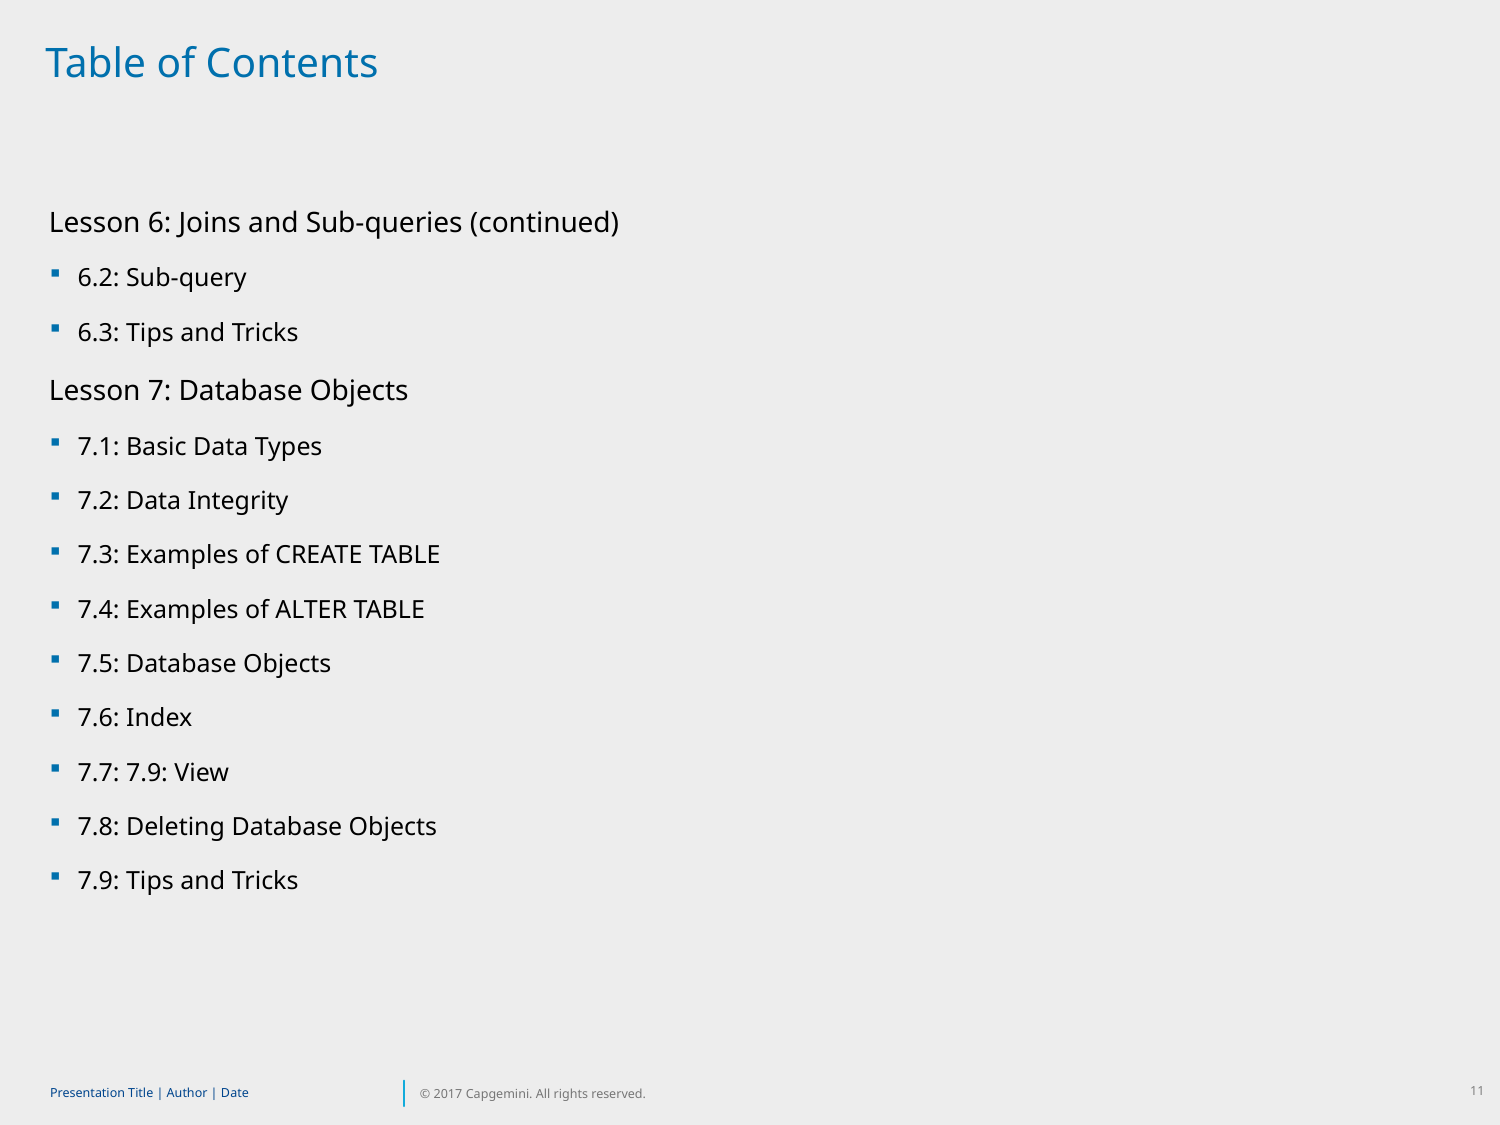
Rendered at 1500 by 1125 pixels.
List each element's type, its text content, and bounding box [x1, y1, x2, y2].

list Lesson 6: Joins and Sub-queries (continued) 6.2: Sub-query 6.3: Tips and Tricks Lesson 7: Database Objects 7.1: Basic Data Types 7.2: Data Integrity 7.3: Examples of CREATE TABLE 7.4: Examples of ALTER TABLE 7.5: Database Objects 7.6: Index 7.7: 7.9: View 7.8: Deleting Database Objects 7.9: Tips and Tricks [48, 187, 1500, 949]
title Table of Contents [45, 42, 1445, 184]
